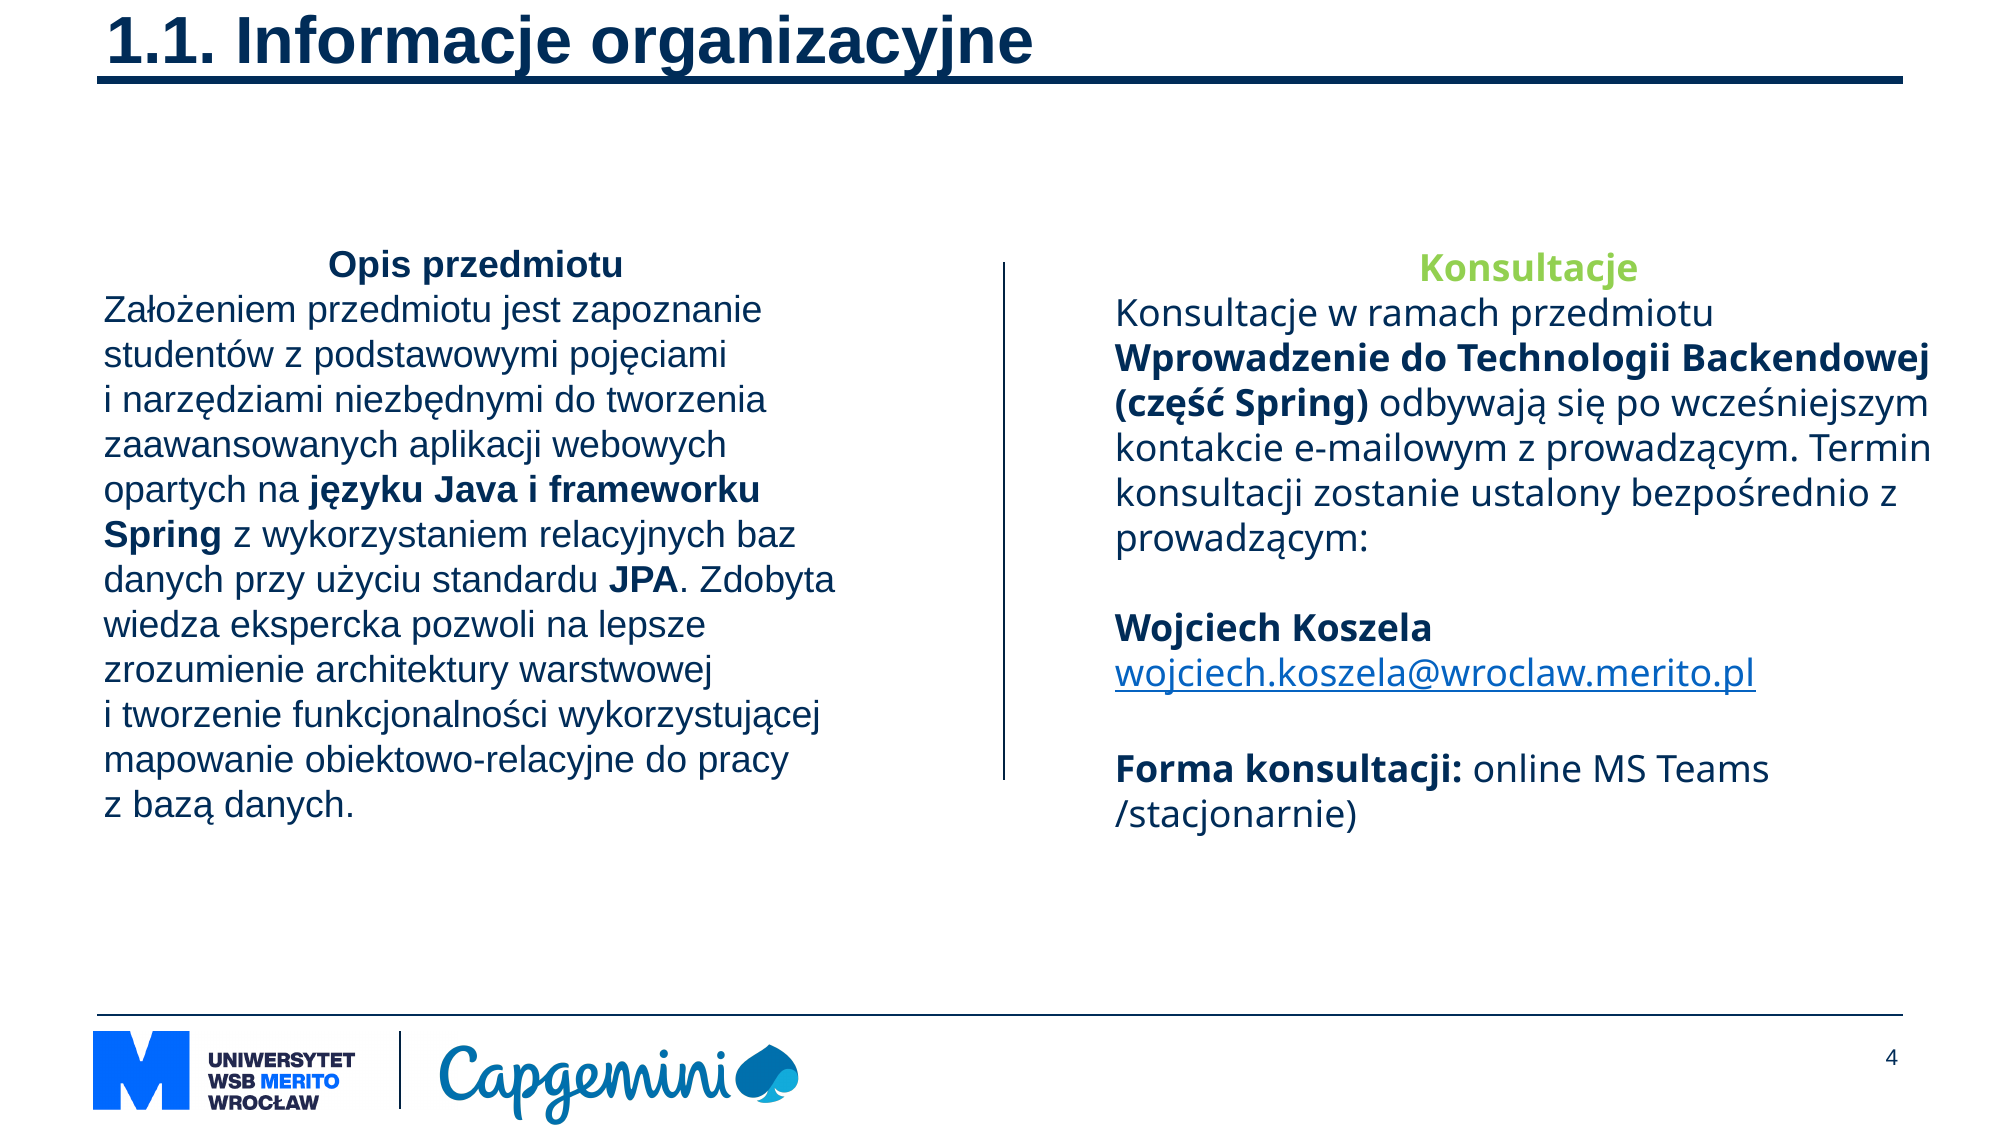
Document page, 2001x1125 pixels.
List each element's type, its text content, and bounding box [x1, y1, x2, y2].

text_box Opis przedmiotu Założeniem przedmiotu jest zapoznanie studentów z podstawowymi pojęciami i narzędziami niezbędnymi do tworzenia zaawansowanych aplikacji webowych opartych na języku Java i frameworku Spring z wykorzystaniem relacyjnych baz danych przy użyciu standardu JPA. Zdobyta wiedza ekspercka pozwoli na lepsze zrozumienie architektury warstwowej i tworzenie funkcjonalności wykorzystującej mapowanie obiektowo-relacyjne do pracy z bazą danych. [88, 232, 864, 833]
picture [93, 1030, 399, 1110]
picture [401, 962, 813, 1125]
slide_number 4 [1794, 1042, 1899, 1071]
text_box Konsultacje Konsultacje w ramach przedmiotu Wprowadzenie do Technologii Backendowej (część Spring) odbywają się po wcześniejszym kontakcie e-mailowym z prowadzącym. Termin konsultacji zostanie ustalony bezpośrednio z prowadzącym: Wojciech Koszela wojciech.koszela@wroclaw.merito.pl Forma konsultacji: online MS Teams /stacjonarnie) [1099, 236, 1958, 888]
title 1.1. Informacje organizacyjne [105, 6, 1822, 80]
